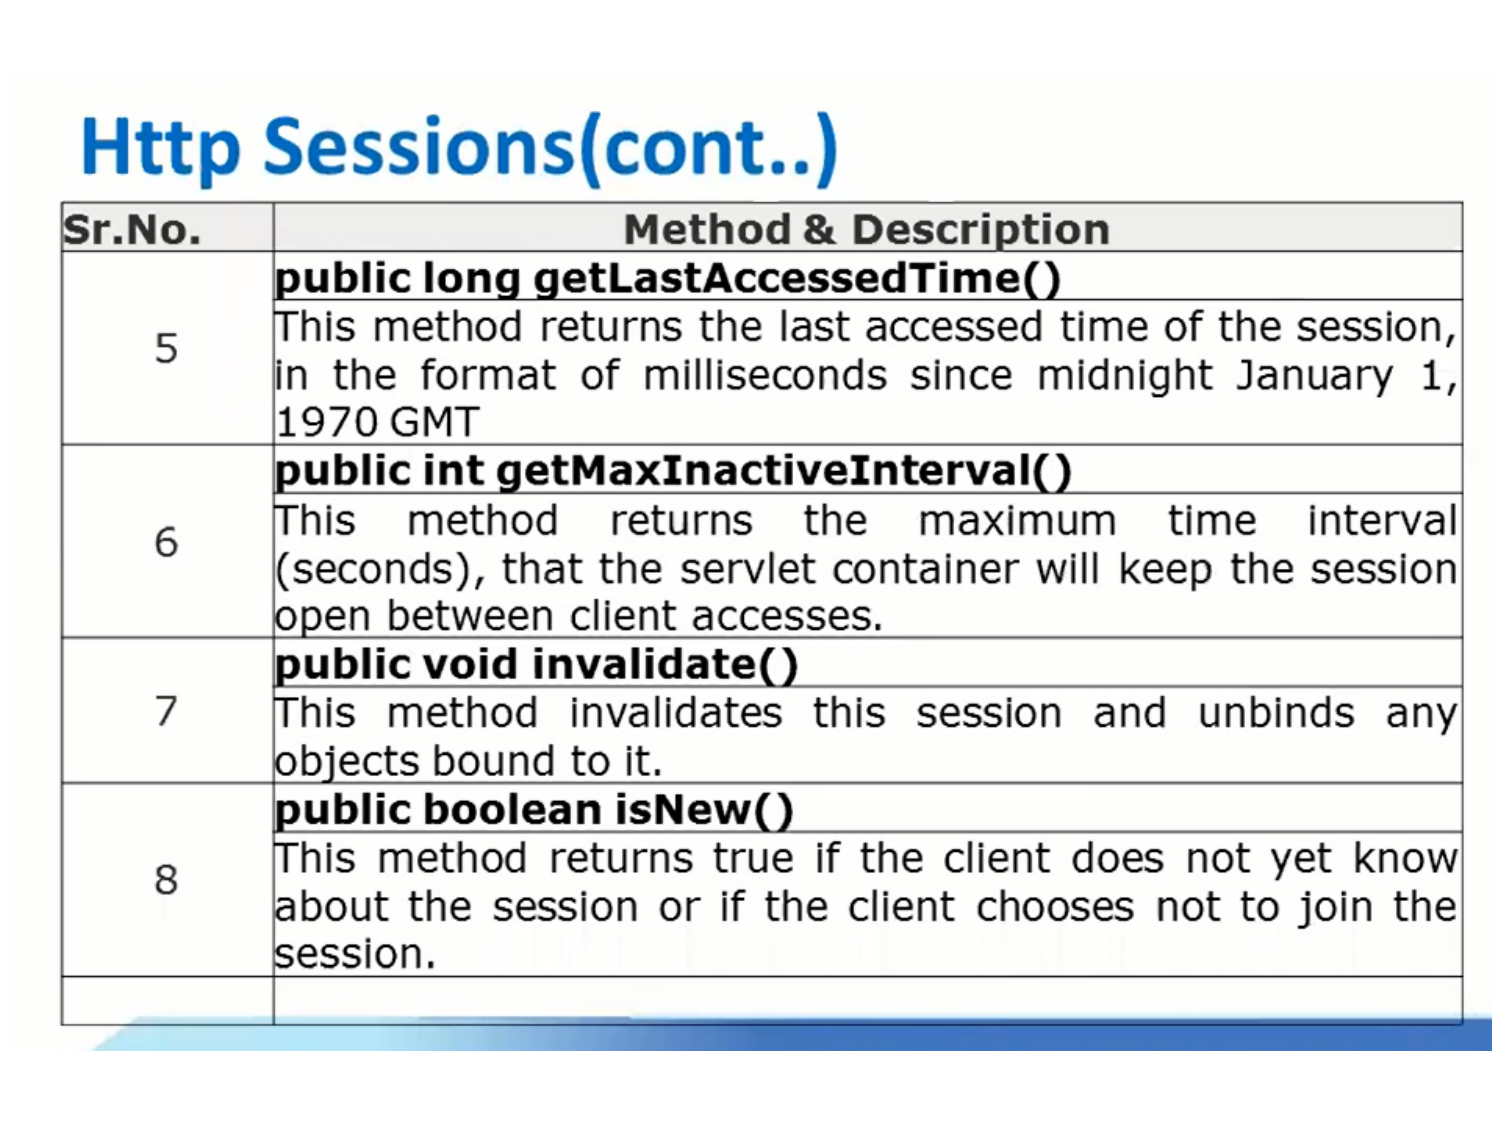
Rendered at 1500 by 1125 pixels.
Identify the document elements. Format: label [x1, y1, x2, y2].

picture [8, 73, 1492, 1051]
